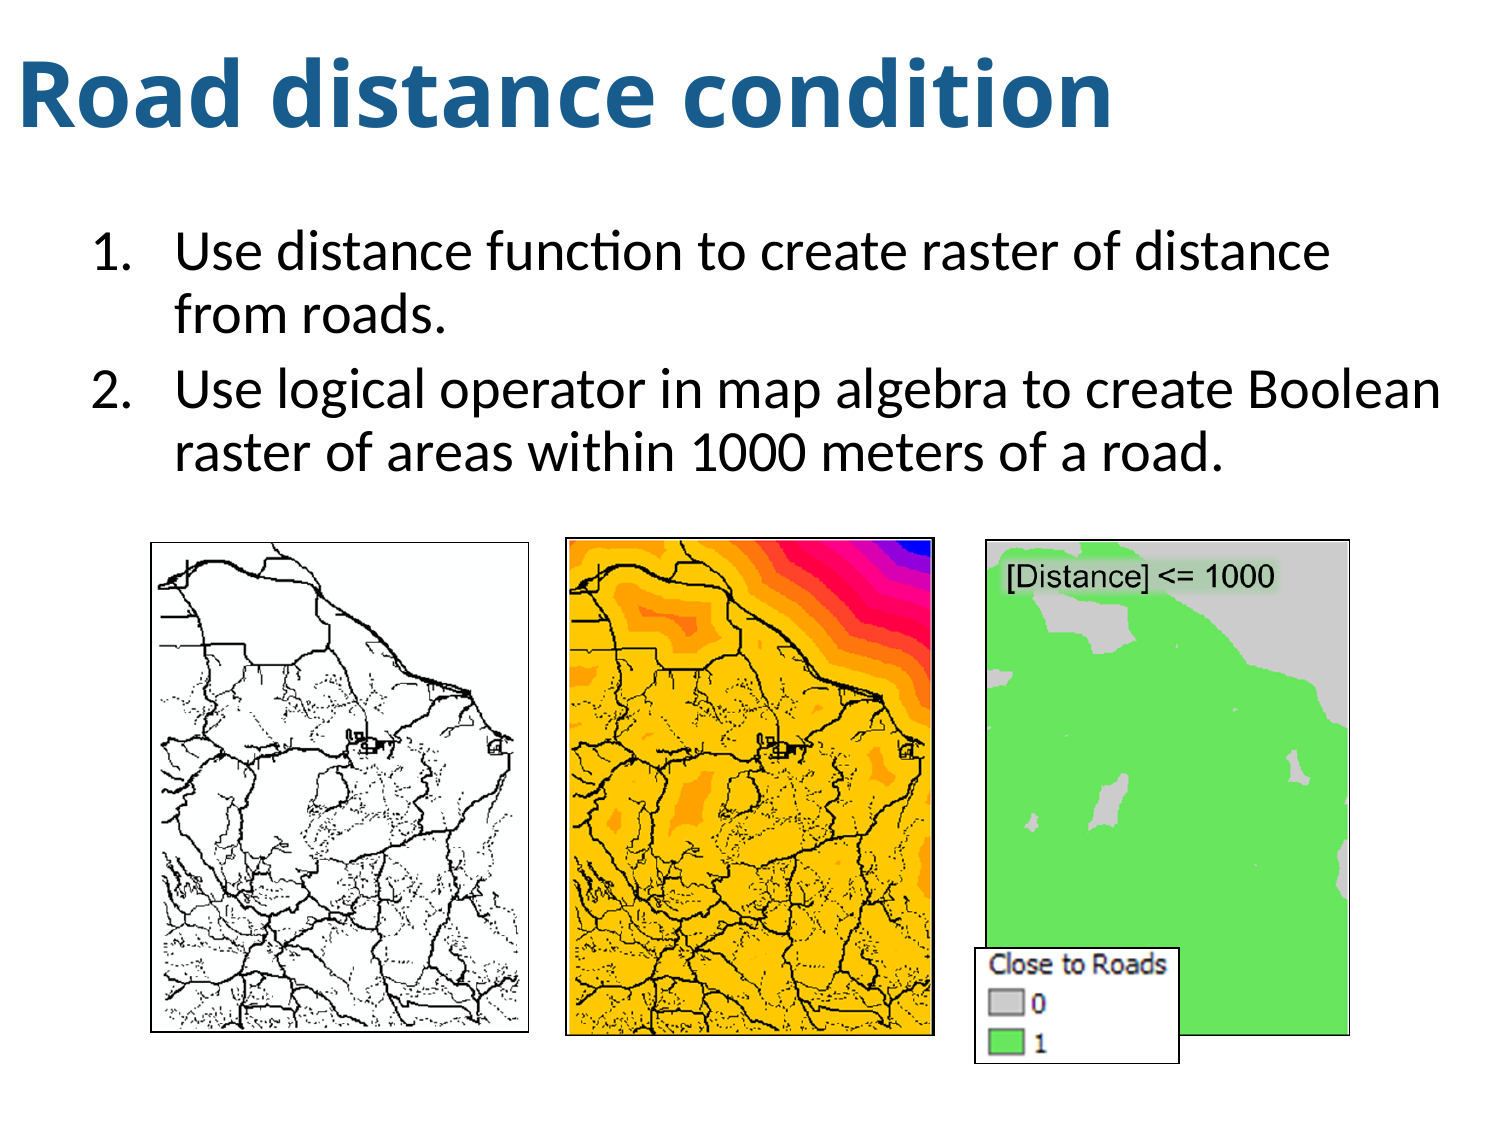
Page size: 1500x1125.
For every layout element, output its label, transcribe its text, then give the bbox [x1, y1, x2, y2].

title Road distance condition [0, 0, 1500, 195]
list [149, 537, 1350, 1065]
list Use distance function to create raster of distance from roads. Use logical operator in map algebra to create Boolean raster of areas within 1000 meters of a road. [75, 212, 1463, 513]
